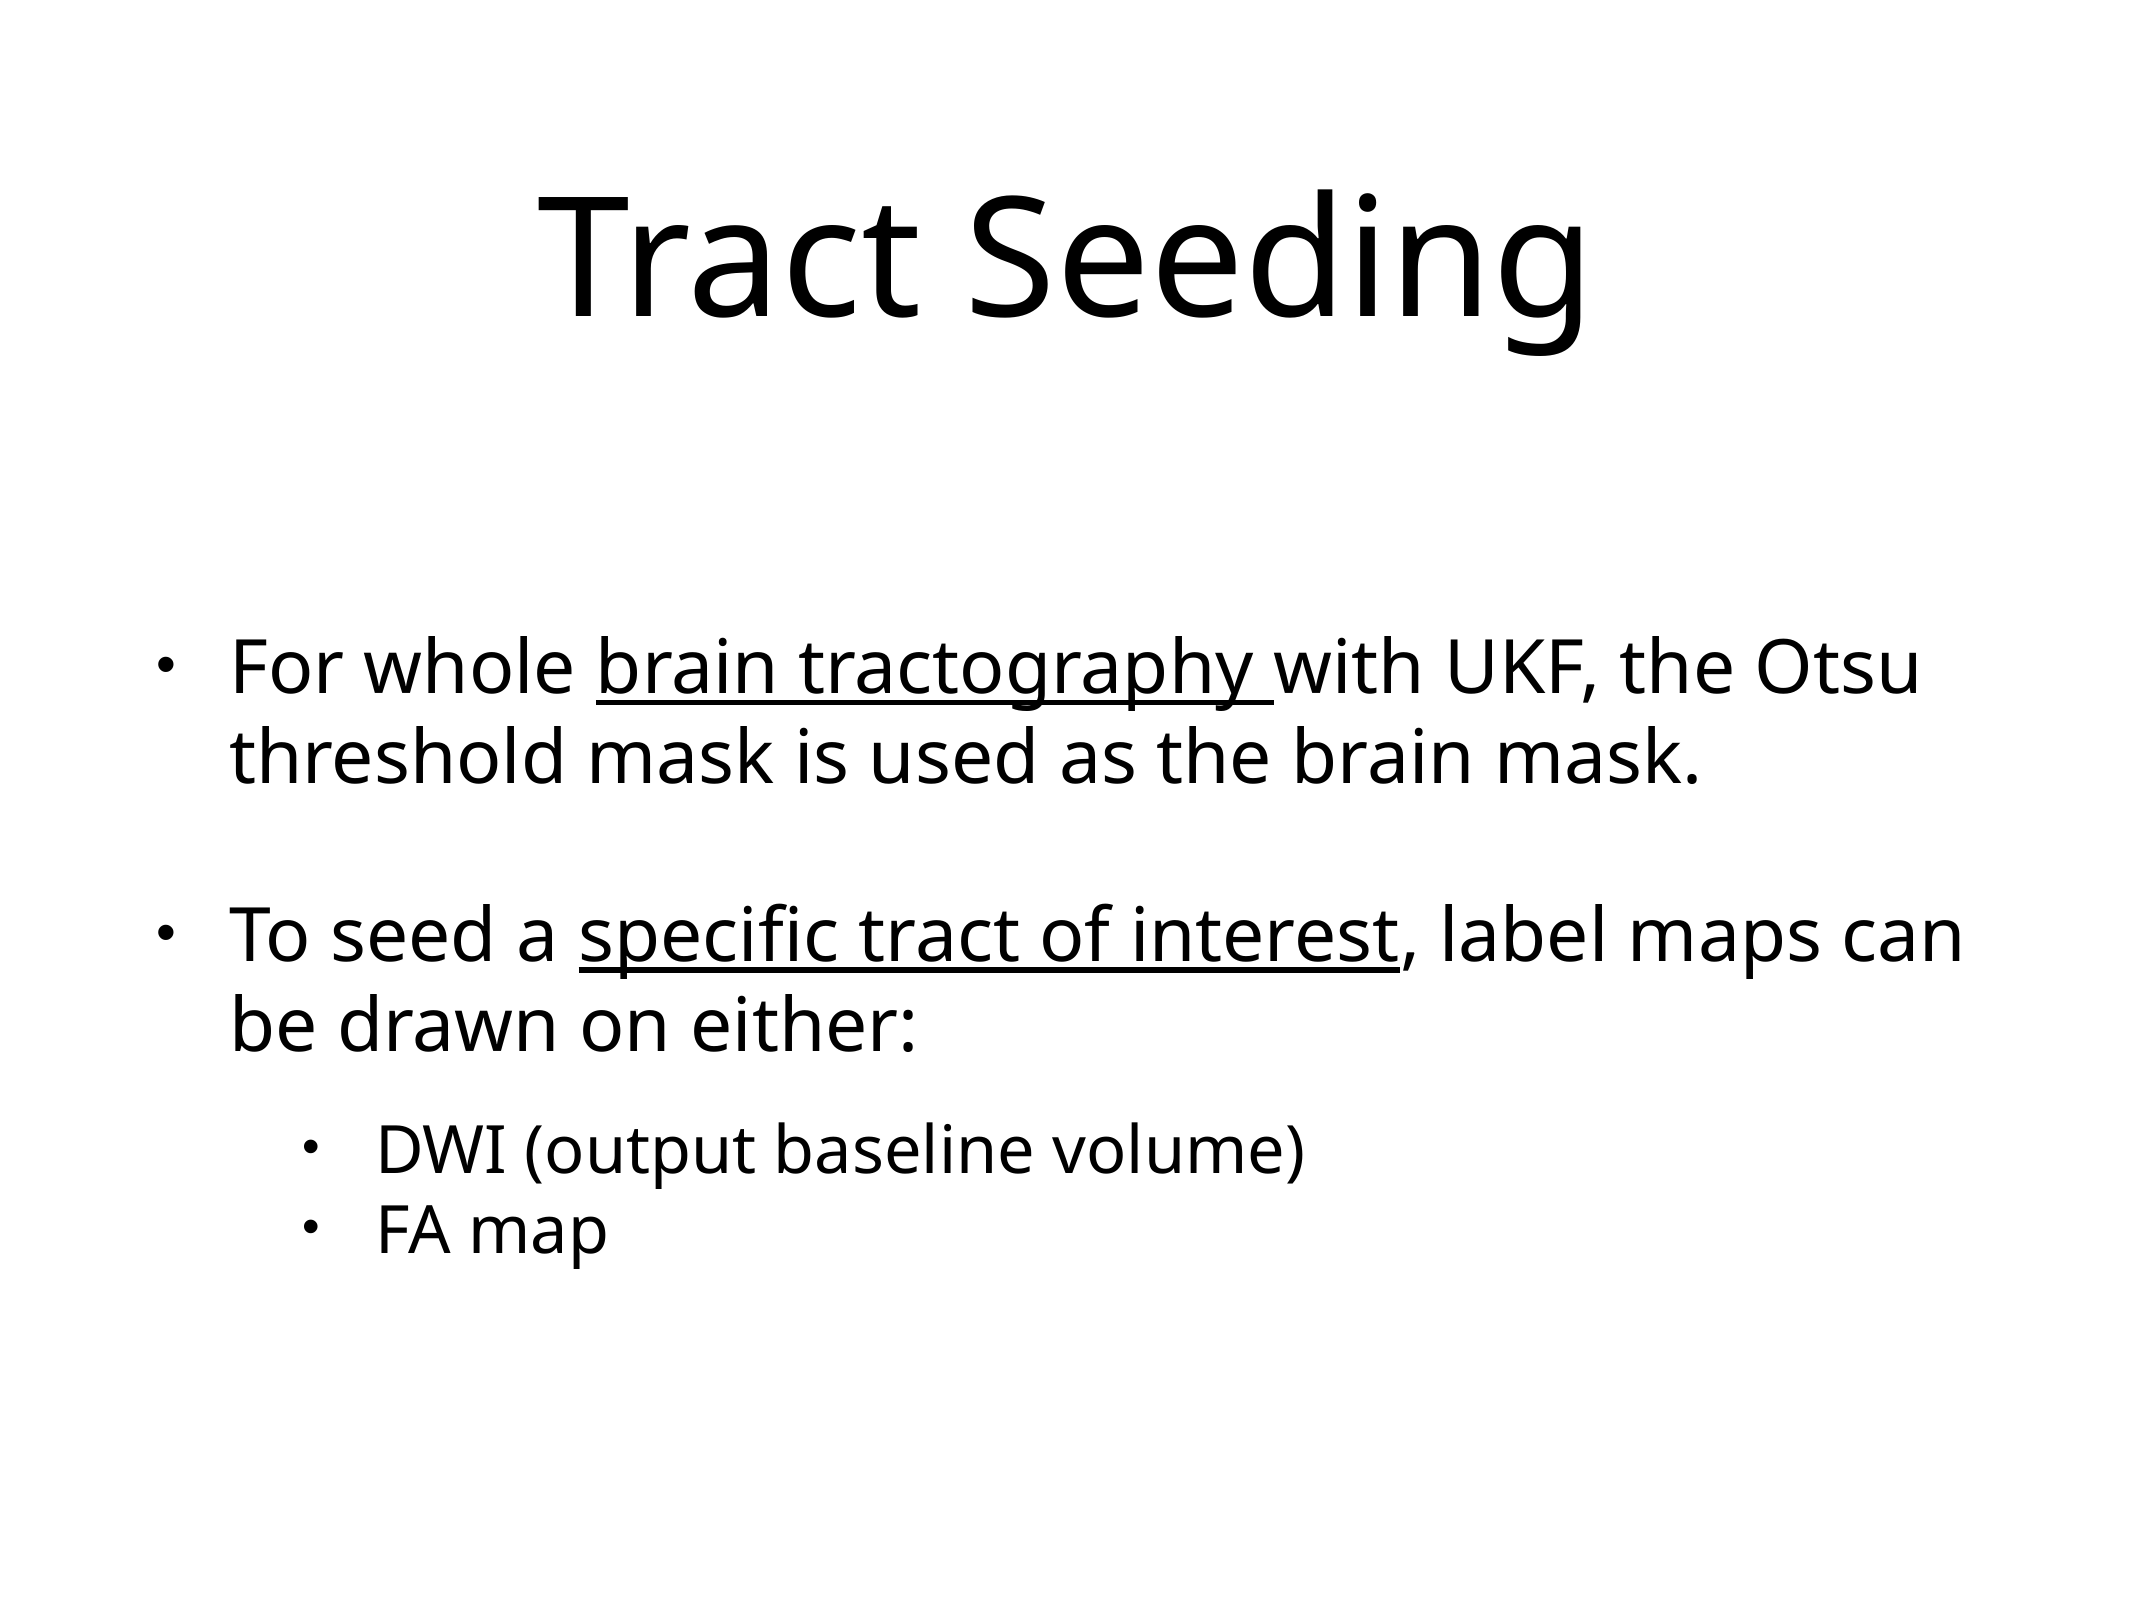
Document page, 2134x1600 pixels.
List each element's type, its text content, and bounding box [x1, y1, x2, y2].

list For whole brain tractography with UKF, the Otsu threshold mask is used as the brain mask. To seed a specific tract of interest, label maps can be drawn on either: DWI (output baseline volume) FA map [155, 426, 1978, 1459]
title Tract Seeding [155, 72, 1978, 426]
